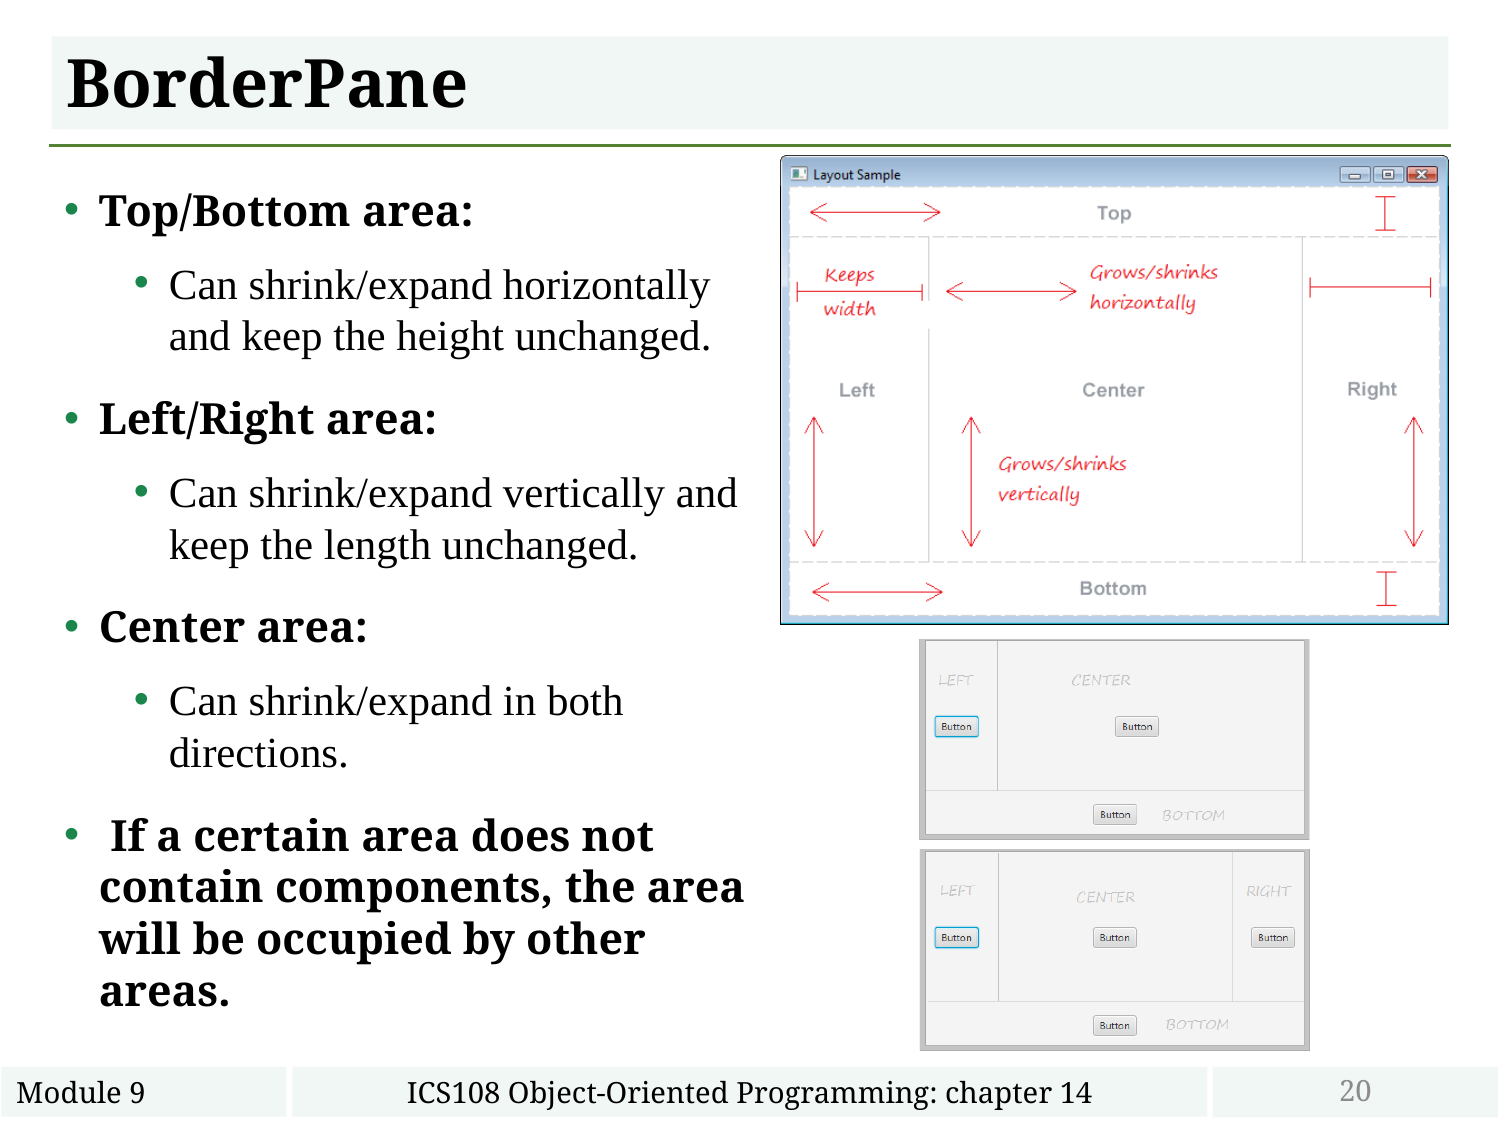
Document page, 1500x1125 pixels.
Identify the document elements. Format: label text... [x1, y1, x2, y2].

picture [780, 155, 1449, 625]
list Top/Bottom area: Can shrink/expand horizontally and keep the height unchanged. Left/Right area: Can shrink/expand vertically and keep the length unchanged. Center area: Can shrink/expand in both directions. If a certain area does not contain components, the area will be occupied by other areas. [49, 175, 781, 1026]
title BorderPane [51, 36, 1449, 130]
picture [919, 639, 1310, 840]
picture [919, 849, 1310, 1051]
slide_number 20 [1212, 1066, 1498, 1118]
